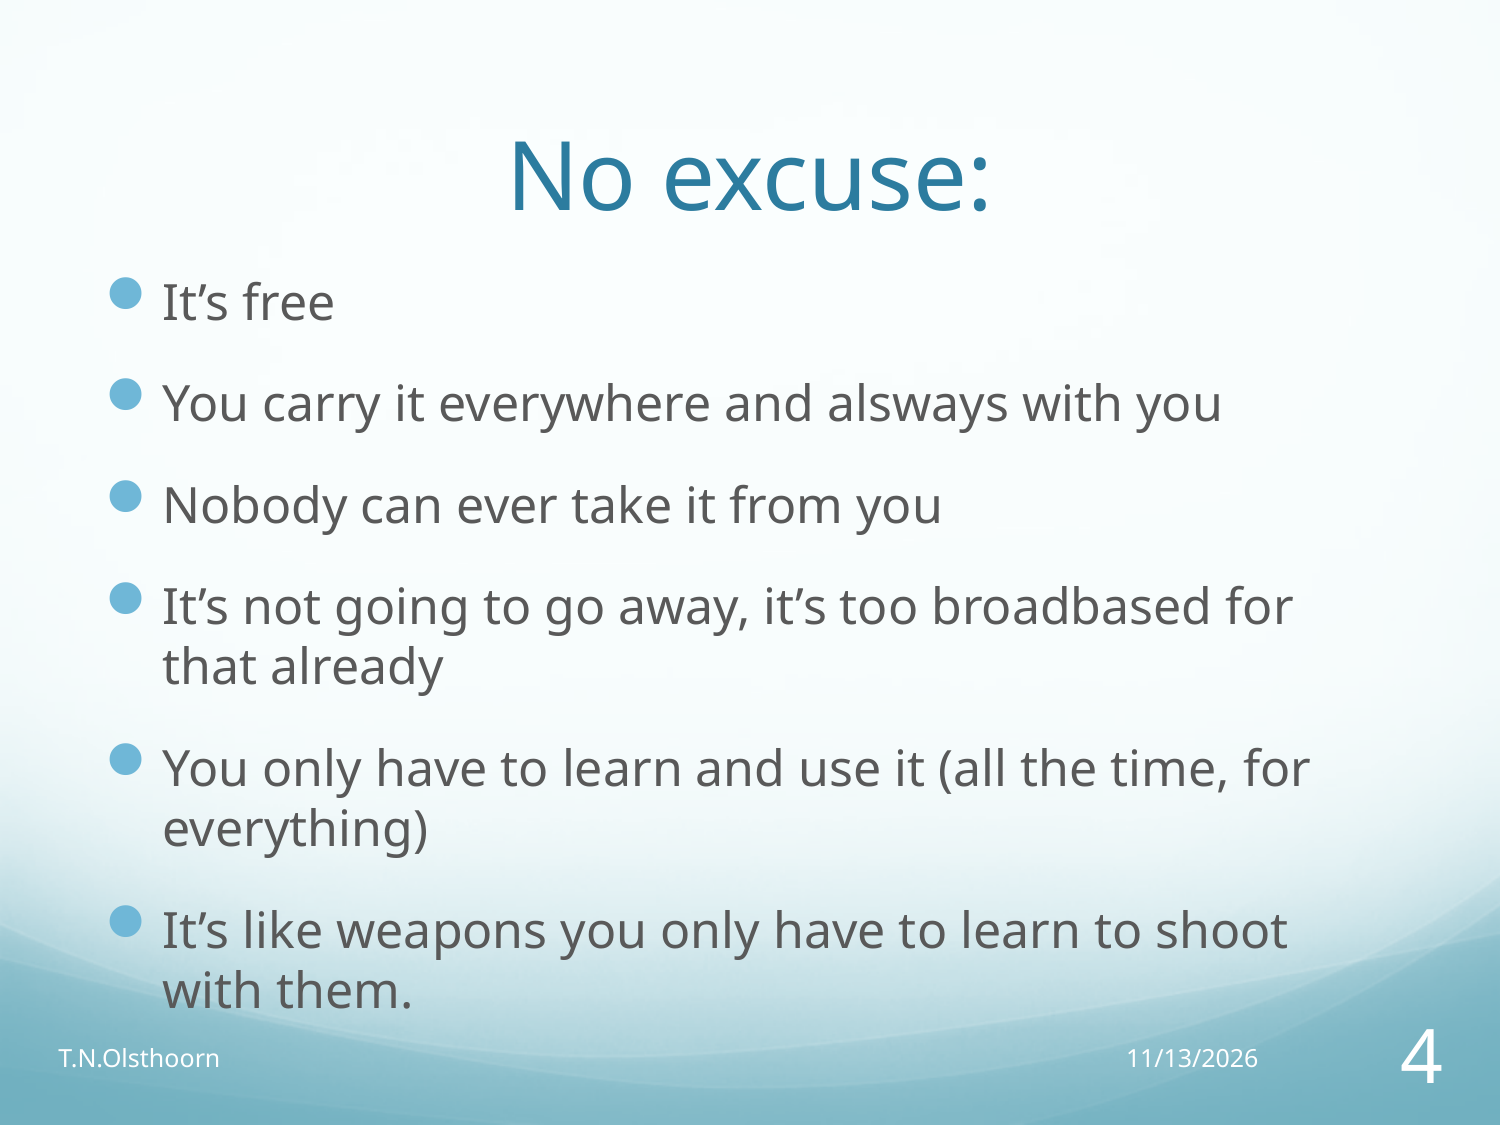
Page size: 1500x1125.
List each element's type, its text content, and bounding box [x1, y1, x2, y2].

slide_number 4 [1295, 1029, 1459, 1090]
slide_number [923, 1029, 1274, 1090]
title No excuse: [90, 17, 1410, 237]
list It’s free You carry it everywhere and alsways with you Nobody can ever take it from you It’s not going to go away, it’s too broadbased for that already You only have to learn and use it (all the time, for everything) It’s like weapons you only have to learn to shoot with them. [90, 262, 1410, 1060]
footer T.N.Olsthoorn [43, 1029, 838, 1090]
